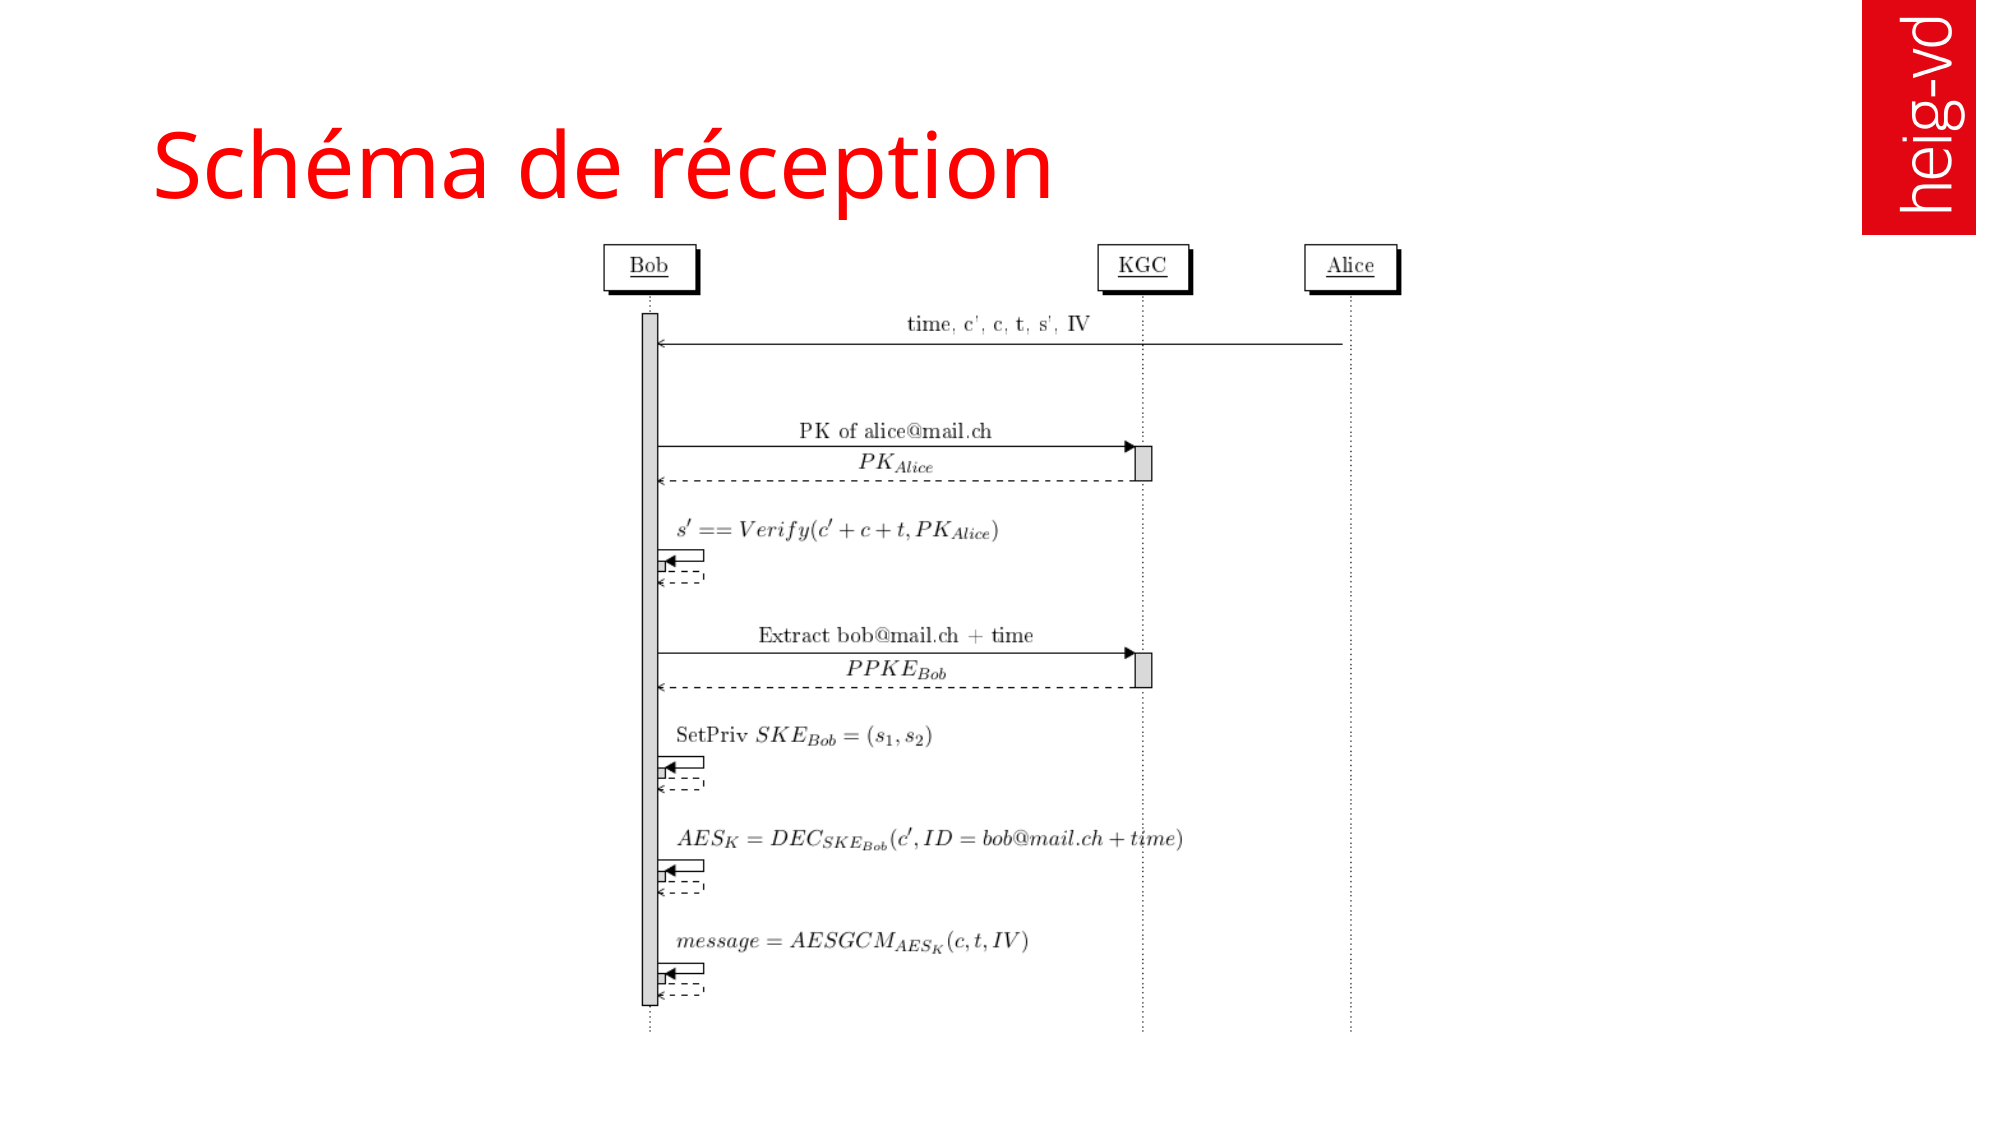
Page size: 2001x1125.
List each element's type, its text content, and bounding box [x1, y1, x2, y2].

picture [1862, 0, 1976, 236]
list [587, 234, 1413, 1056]
title Schéma de réception [137, 59, 1863, 278]
